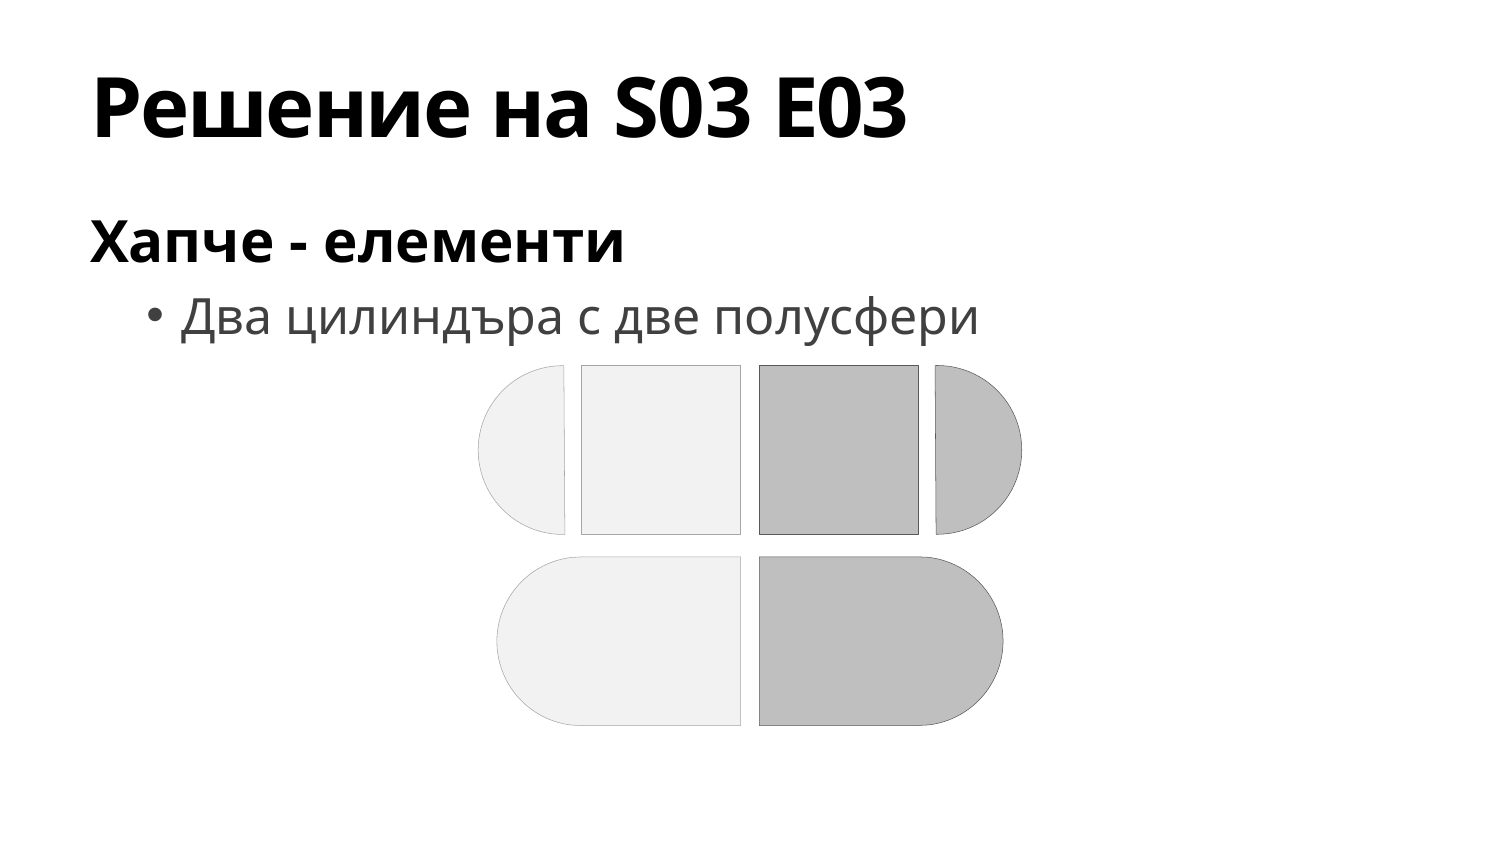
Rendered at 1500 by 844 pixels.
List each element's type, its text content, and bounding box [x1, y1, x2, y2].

text_box [579, 363, 743, 536]
text_box [932, 363, 1024, 537]
text_box [494, 554, 743, 728]
text_box [757, 363, 921, 536]
title Решение на S03 E03 [75, 33, 1500, 175]
list Хапче - елементи Два цилиндъра с две полусфери [75, 196, 1500, 825]
text_box [476, 363, 567, 537]
text_box [757, 554, 1006, 728]
